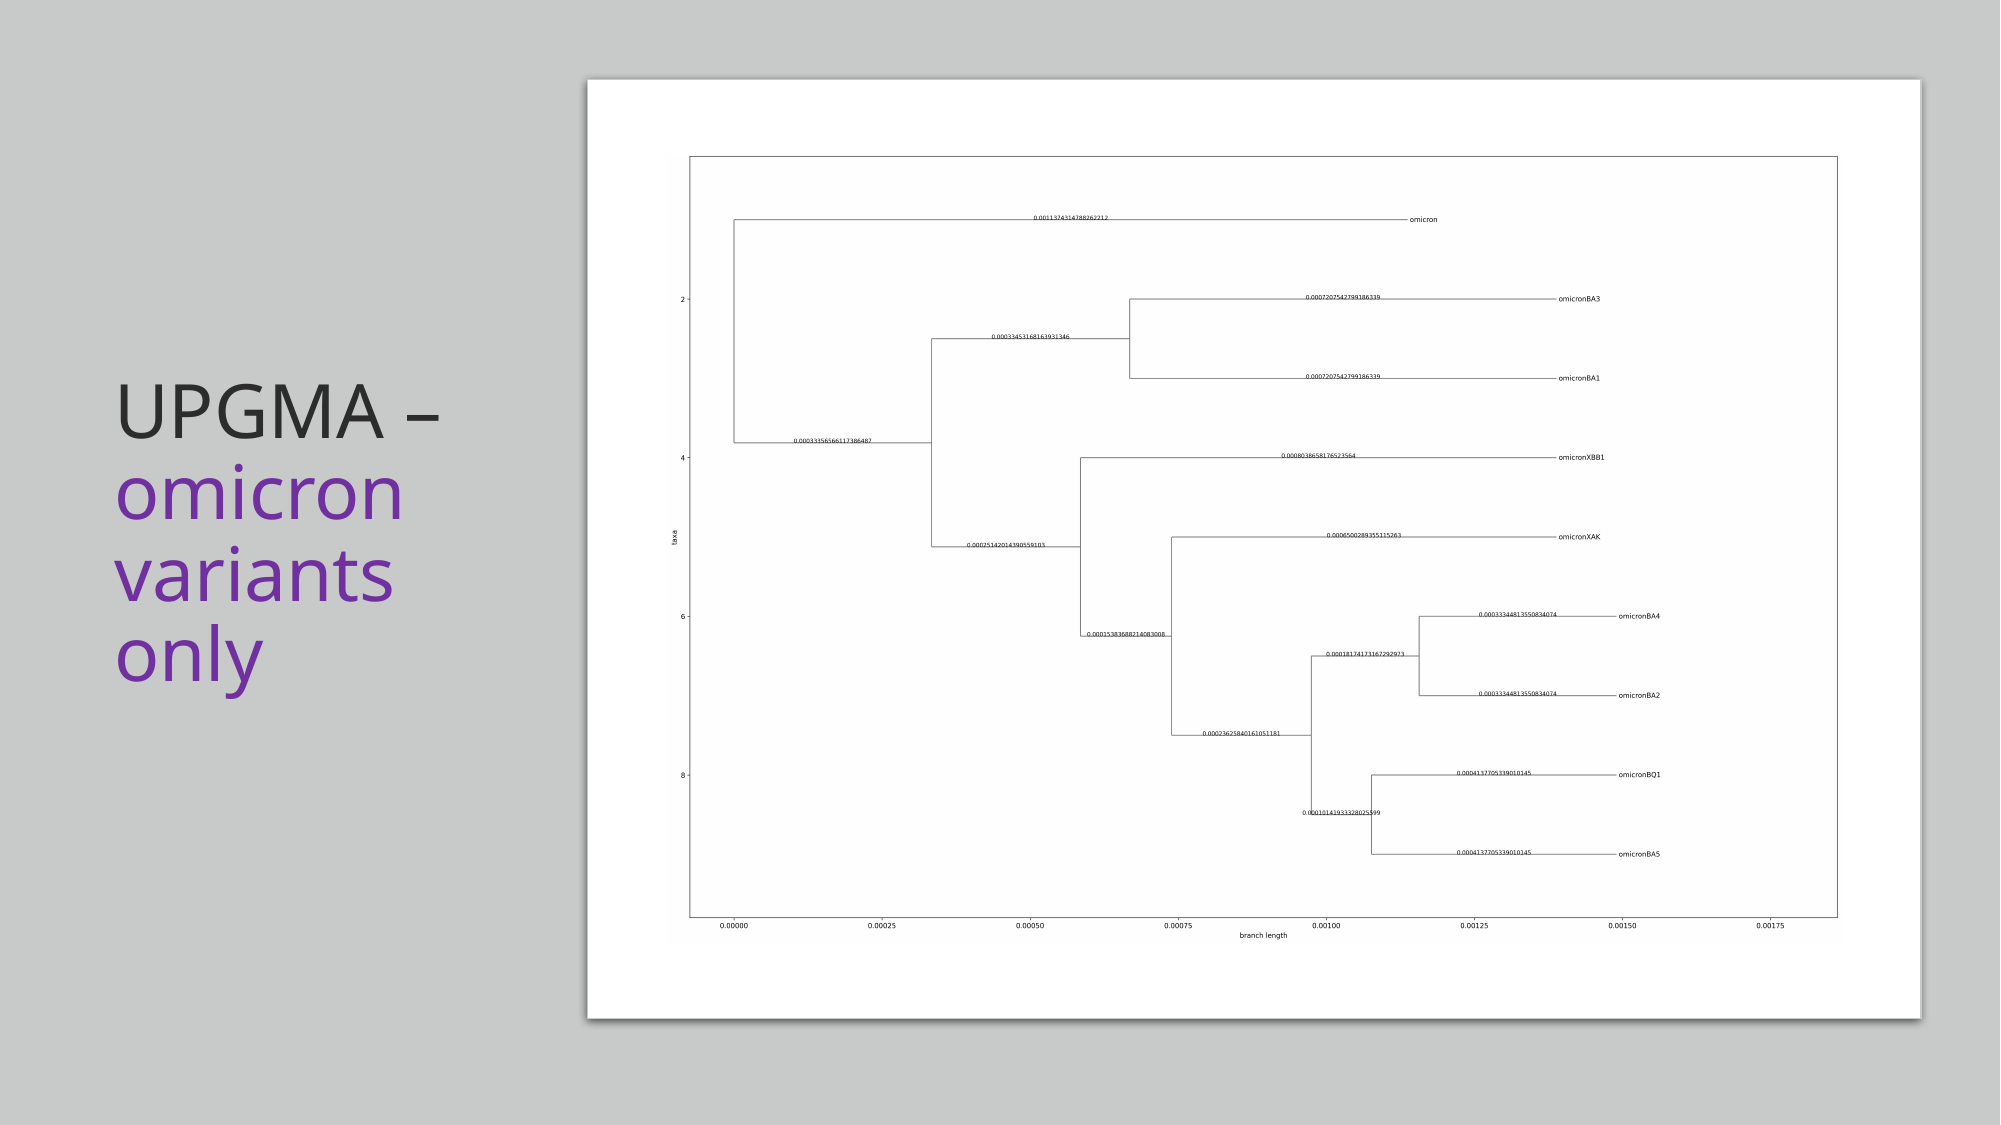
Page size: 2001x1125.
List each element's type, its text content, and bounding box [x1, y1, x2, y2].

title UPGMA – omicron variants only [99, 104, 527, 968]
text_box [586, 78, 1922, 1019]
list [666, 154, 1842, 944]
text_box [0, 0, 2000, 1125]
